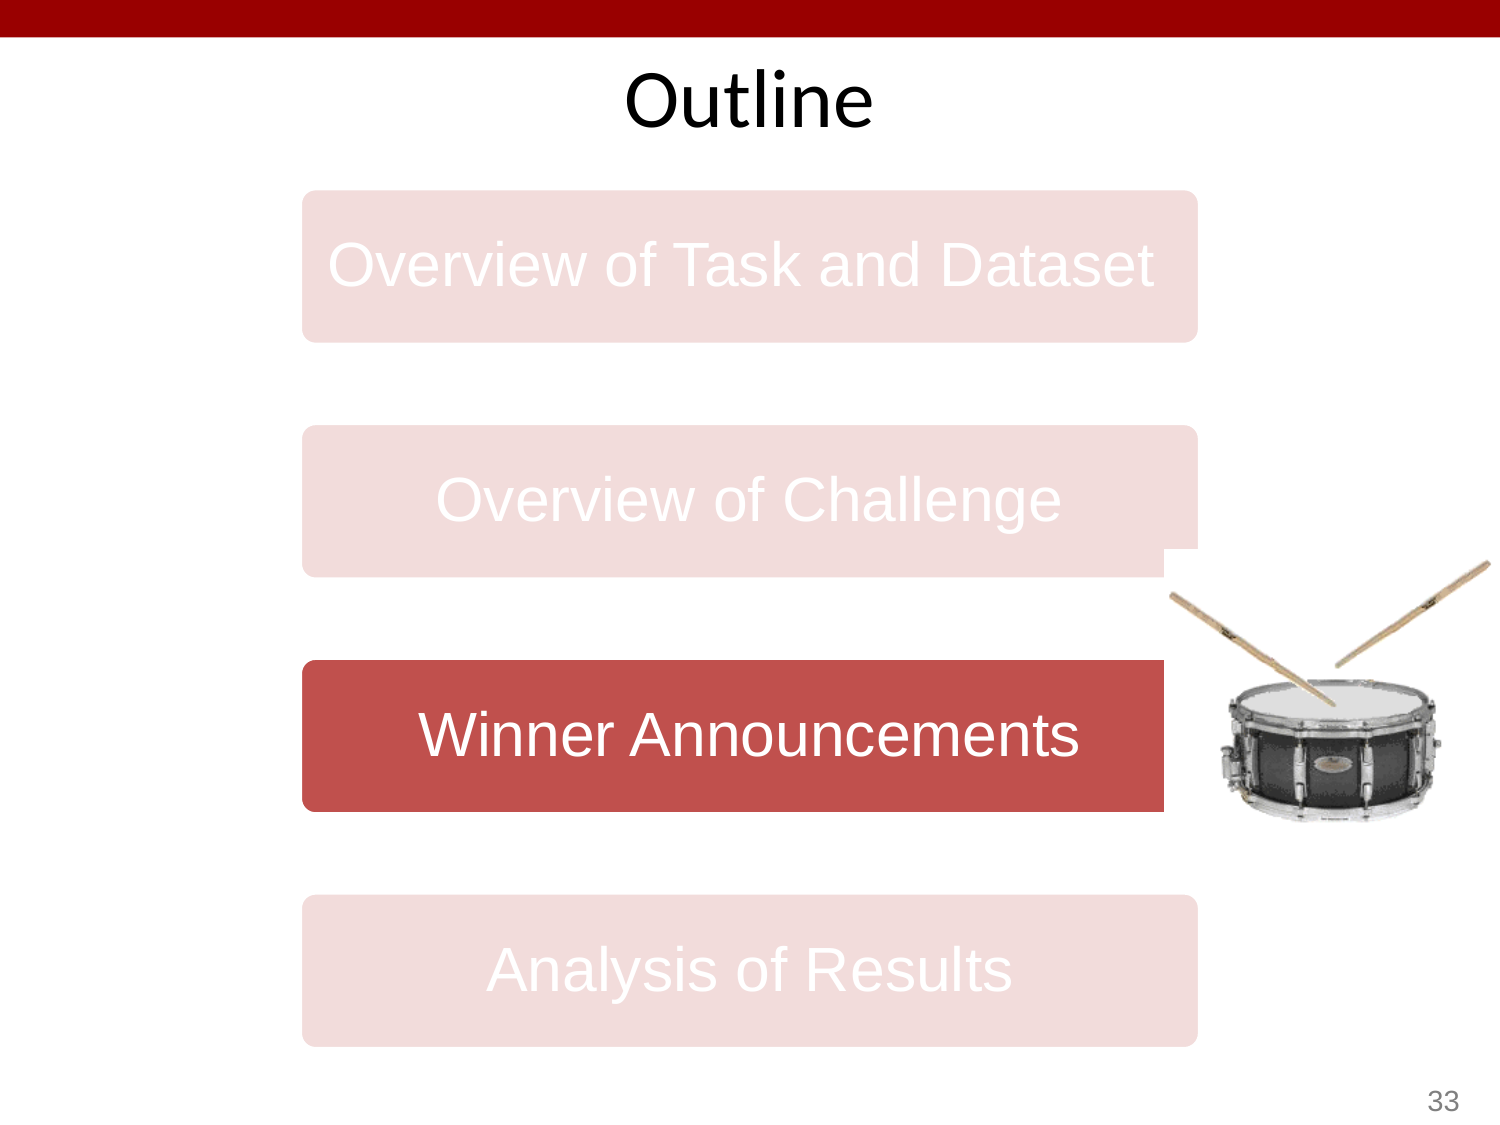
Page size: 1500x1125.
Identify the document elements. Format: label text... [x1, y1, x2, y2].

text_box Winner Announcements [297, 655, 1159, 817]
title Outline [112, 37, 1388, 151]
text_box [263, 163, 1287, 640]
text_box [238, 874, 1262, 1077]
slide_number 33 [1162, 1049, 1476, 1125]
picture [1164, 548, 1500, 825]
